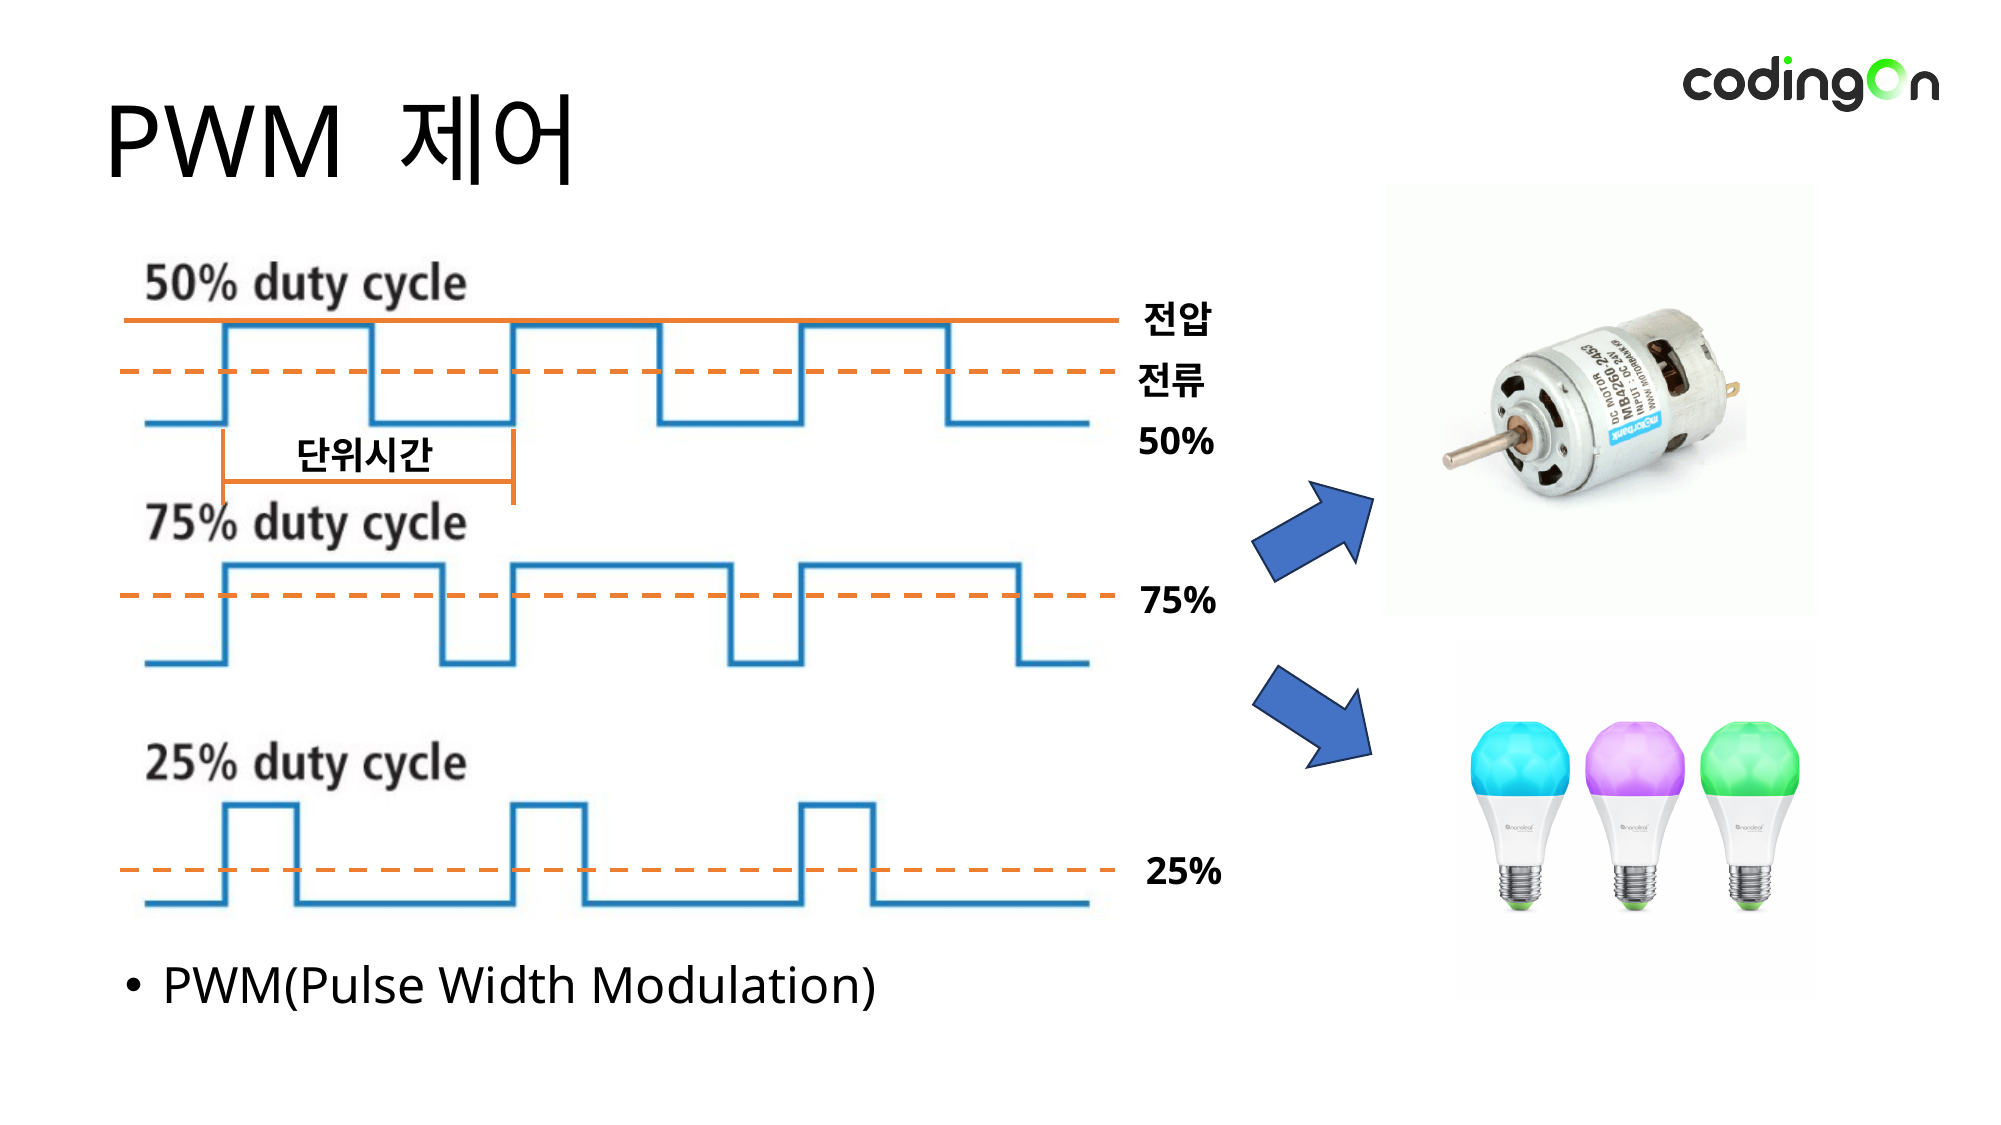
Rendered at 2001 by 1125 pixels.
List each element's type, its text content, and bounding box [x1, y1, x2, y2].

title PWM 제어 [87, 36, 1813, 255]
text_box 50% [1126, 409, 1230, 469]
picture [1385, 184, 1815, 615]
text_box 75% [1126, 568, 1233, 629]
picture [1813, 56, 1939, 112]
text_box [1250, 480, 1375, 583]
text_box 전압 [1128, 289, 1228, 349]
picture [109, 243, 1126, 941]
picture [1455, 641, 1815, 1002]
text_box [1251, 664, 1373, 770]
text_box 25% [1131, 839, 1238, 900]
list PWM(Pulse Width Modulation) [109, 941, 1022, 1034]
text_box 전류 [1126, 349, 1222, 409]
